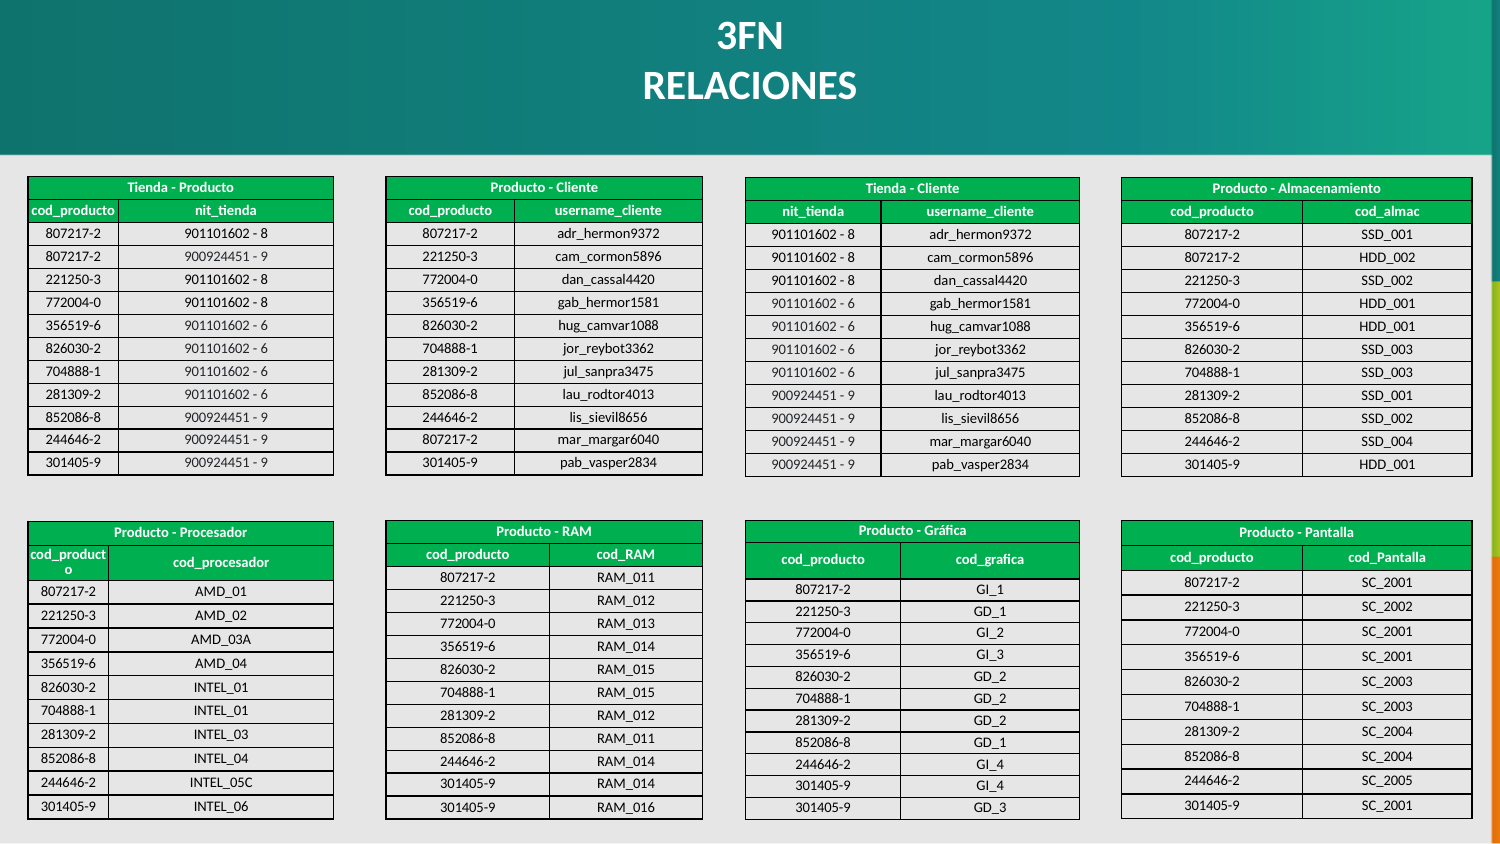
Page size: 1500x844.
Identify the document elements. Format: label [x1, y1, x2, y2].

table_cell [387, 384, 514, 406]
table_cell [29, 581, 108, 603]
table_cell [29, 629, 108, 651]
table_cell [109, 546, 333, 580]
table_cell [29, 724, 108, 747]
table_cell [387, 682, 549, 704]
table_cell [746, 645, 900, 666]
table_cell [29, 384, 118, 406]
table_cell [29, 338, 118, 360]
table_cell [29, 315, 118, 337]
table_cell [109, 724, 333, 747]
table_cell [1303, 224, 1471, 246]
table_cell [1122, 745, 1302, 768]
table_cell [29, 292, 118, 314]
table_cell [387, 407, 514, 428]
table_header [29, 522, 333, 545]
table_cell [387, 774, 549, 795]
table_cell [746, 362, 880, 384]
table_cell [29, 269, 118, 291]
table_cell [29, 546, 108, 580]
table_cell [746, 689, 900, 709]
table_cell [109, 796, 333, 818]
table_cell [746, 602, 900, 622]
table_cell [387, 705, 549, 727]
table_cell [1122, 224, 1302, 246]
text_box [474, 0, 1026, 115]
table_cell [109, 748, 333, 770]
table_cell [29, 748, 108, 770]
table_cell [1303, 385, 1471, 407]
table_cell [119, 315, 333, 337]
table_cell [29, 361, 118, 383]
table_cell [515, 292, 702, 314]
table_cell [1303, 621, 1471, 644]
table_cell [746, 431, 880, 453]
table_cell [29, 676, 108, 699]
table_cell [515, 269, 702, 291]
table_cell [1122, 795, 1302, 818]
table_cell [1303, 362, 1471, 384]
table_cell [1122, 431, 1302, 453]
table_cell [1122, 316, 1302, 338]
table_cell [901, 689, 1079, 709]
table_cell [746, 339, 880, 361]
table_cell [1122, 621, 1302, 644]
table_cell [1122, 201, 1302, 223]
table_cell [1303, 431, 1471, 453]
table_cell [1303, 670, 1471, 694]
table_cell [746, 224, 880, 246]
table_cell [1122, 247, 1302, 269]
table_cell [746, 247, 880, 269]
table_cell [1303, 316, 1471, 338]
table_cell [29, 700, 108, 723]
table_cell [515, 200, 702, 222]
table_cell [746, 754, 900, 775]
table_cell [901, 711, 1079, 731]
table_cell [119, 223, 333, 245]
table_cell [1303, 720, 1471, 744]
table_cell [882, 385, 1079, 407]
table_cell [882, 339, 1079, 361]
table_cell [387, 751, 549, 772]
table_cell [515, 338, 702, 360]
table_cell [387, 292, 514, 314]
table_cell [387, 659, 549, 681]
table_cell [901, 580, 1079, 600]
table_cell [109, 629, 333, 651]
table_cell [387, 246, 514, 268]
table_cell [901, 776, 1079, 797]
table_cell [882, 224, 1079, 246]
table_cell [387, 728, 549, 750]
table_cell [109, 581, 333, 603]
table_cell [746, 408, 880, 430]
table_cell [882, 362, 1079, 384]
table_cell [1122, 454, 1302, 476]
table_header [746, 521, 1079, 542]
table_cell [29, 200, 118, 222]
table_cell [119, 338, 333, 360]
table_cell [746, 316, 880, 338]
table_cell [387, 200, 514, 222]
picture [0, 0, 1500, 844]
table_cell [119, 269, 333, 291]
table_cell [746, 293, 880, 315]
table_cell [746, 385, 880, 407]
table_cell [119, 361, 333, 383]
table_cell [746, 201, 880, 223]
table_cell [119, 453, 333, 474]
table_cell [387, 430, 514, 451]
table_cell [387, 567, 549, 589]
table_cell [119, 407, 333, 428]
table_cell [746, 454, 880, 476]
table_cell [1122, 720, 1302, 744]
table_cell [1122, 571, 1302, 594]
table_cell [1303, 745, 1471, 768]
table_cell [387, 797, 549, 818]
table_cell [515, 453, 702, 474]
table_cell [1303, 770, 1471, 793]
table_cell [515, 407, 702, 428]
table_cell [1122, 645, 1302, 669]
table_cell [1122, 293, 1302, 315]
table_header [387, 177, 702, 199]
table_cell [119, 292, 333, 314]
table_cell [550, 636, 702, 658]
table_header [746, 178, 1079, 200]
table_cell [1122, 695, 1302, 719]
table_cell [1303, 695, 1471, 719]
table_cell [1122, 408, 1302, 430]
table_cell [109, 700, 333, 723]
table_cell [1303, 293, 1471, 315]
table_cell [119, 430, 333, 451]
table_cell [1303, 408, 1471, 430]
table_cell [550, 682, 702, 704]
table_cell [515, 223, 702, 245]
table_cell [1122, 670, 1302, 694]
table_header [1122, 521, 1471, 545]
table_cell [515, 361, 702, 383]
table_cell [746, 623, 900, 644]
table_cell [515, 430, 702, 451]
table_cell [109, 676, 333, 699]
table_cell [1122, 596, 1302, 619]
table_cell [515, 315, 702, 337]
table_cell [901, 602, 1079, 622]
table_cell [1303, 571, 1471, 594]
table_cell [387, 269, 514, 291]
table_cell [1303, 596, 1471, 619]
table_cell [550, 544, 702, 566]
table_header [387, 521, 702, 543]
table_cell [1122, 362, 1302, 384]
table_cell [387, 544, 549, 566]
table_cell [550, 659, 702, 681]
table_cell [109, 653, 333, 675]
table_cell [550, 797, 702, 818]
table_cell [550, 774, 702, 795]
table_cell [746, 543, 900, 578]
table_cell [550, 613, 702, 635]
table_cell [1303, 339, 1471, 361]
table_cell [746, 733, 900, 753]
table_cell [746, 270, 880, 292]
table_cell [29, 653, 108, 675]
table_cell [387, 338, 514, 360]
table_cell [387, 590, 549, 612]
table_cell [550, 567, 702, 589]
table_cell [550, 728, 702, 750]
table_cell [1122, 270, 1302, 292]
table_cell [1303, 454, 1471, 476]
table_cell [29, 246, 118, 268]
table_cell [1303, 247, 1471, 269]
table_cell [29, 605, 108, 627]
table_cell [882, 316, 1079, 338]
table_cell [901, 667, 1079, 688]
table_cell [1303, 201, 1471, 223]
table_cell [29, 223, 118, 245]
table_cell [901, 623, 1079, 644]
table_cell [1122, 546, 1302, 570]
table_cell [882, 247, 1079, 269]
table_cell [882, 408, 1079, 430]
table_cell [746, 711, 900, 731]
table_cell [1303, 795, 1471, 818]
table_cell [29, 796, 108, 818]
table_cell [882, 270, 1079, 292]
table_cell [746, 776, 900, 797]
table_cell [29, 407, 118, 428]
table_cell [387, 361, 514, 383]
table_cell [387, 315, 514, 337]
table_cell [882, 431, 1079, 453]
table_cell [882, 293, 1079, 315]
table_cell [901, 754, 1079, 775]
table_cell [882, 454, 1079, 476]
table_cell [550, 590, 702, 612]
table_cell [29, 453, 118, 474]
table_cell [387, 453, 514, 474]
table_cell [746, 580, 900, 600]
table_cell [119, 246, 333, 268]
table_cell [515, 384, 702, 406]
table_cell [387, 613, 549, 635]
table_header [1122, 178, 1471, 200]
table_cell [515, 246, 702, 268]
table_cell [387, 223, 514, 245]
table_cell [746, 798, 900, 819]
table_cell [901, 733, 1079, 753]
table_cell [1303, 645, 1471, 669]
table_cell [1122, 339, 1302, 361]
table_cell [550, 705, 702, 727]
table_cell [1303, 270, 1471, 292]
table_cell [109, 772, 333, 794]
table_cell [119, 384, 333, 406]
table_cell [29, 430, 118, 451]
table_cell [882, 201, 1079, 223]
table_cell [746, 667, 900, 688]
table_cell [901, 543, 1079, 578]
table_cell [29, 772, 108, 794]
table_cell [387, 636, 549, 658]
table_cell [1122, 385, 1302, 407]
table_cell [1303, 546, 1471, 570]
table_cell [901, 798, 1079, 819]
table_cell [550, 751, 702, 772]
table_header [29, 177, 333, 199]
table_cell [1122, 770, 1302, 793]
table_cell [119, 200, 333, 222]
table_cell [901, 645, 1079, 666]
table_cell [109, 605, 333, 627]
